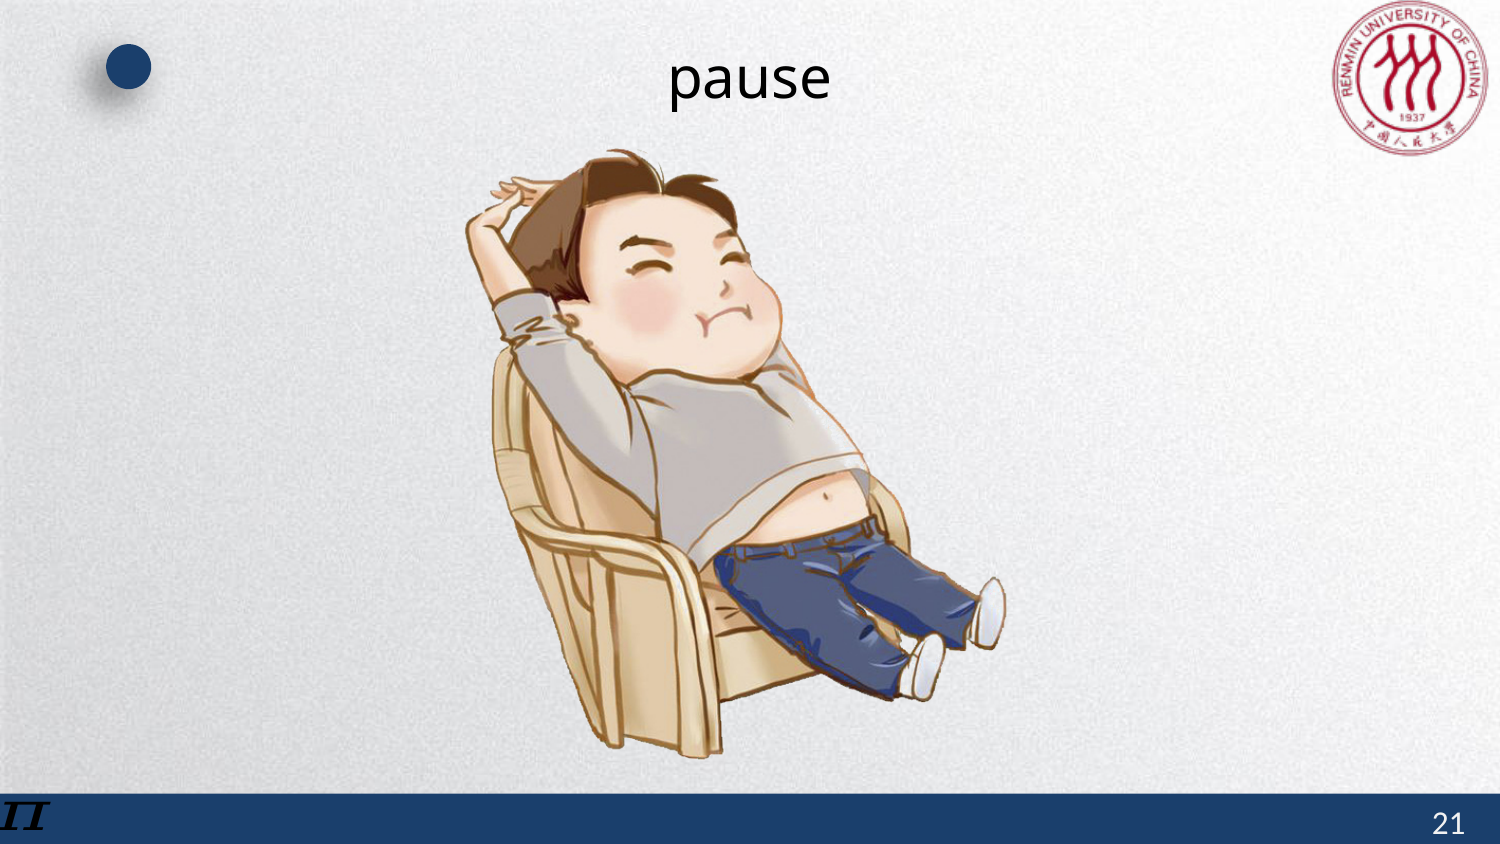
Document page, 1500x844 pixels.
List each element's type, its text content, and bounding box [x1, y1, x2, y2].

picture [0, 0, 1500, 793]
title pause [75, 33, 1425, 116]
